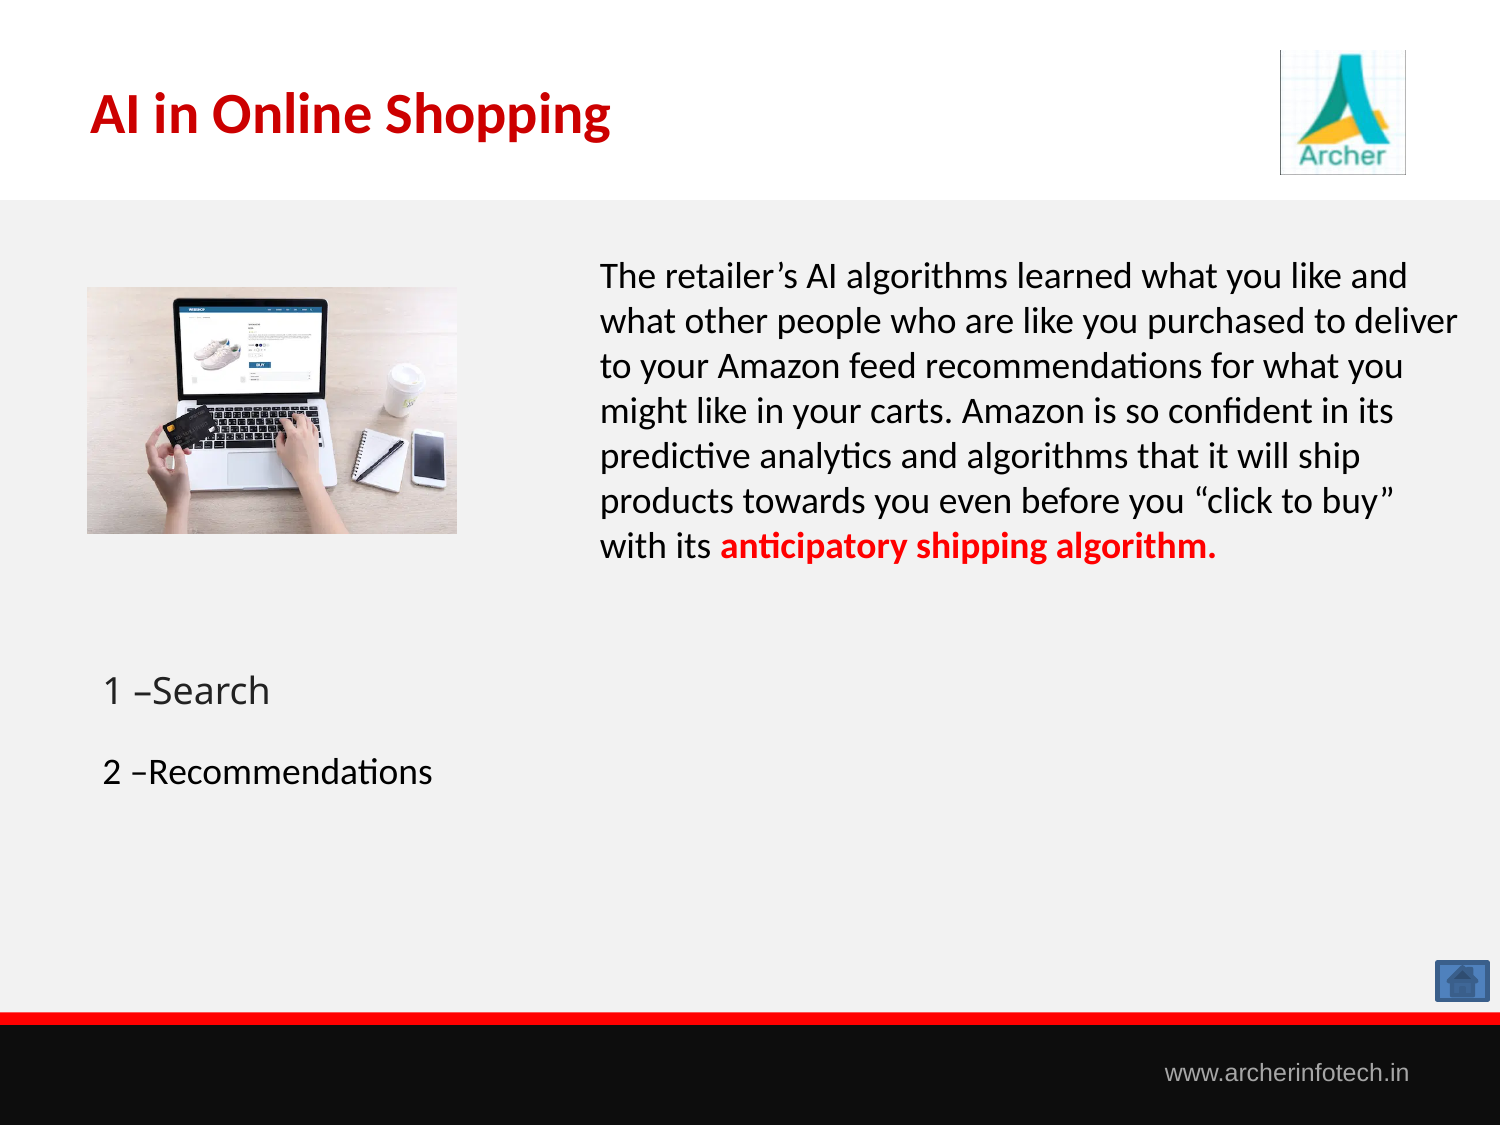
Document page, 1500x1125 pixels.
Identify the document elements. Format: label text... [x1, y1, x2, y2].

text_box [1435, 960, 1490, 1002]
picture [87, 287, 457, 534]
text_box 2 –Recommendations [87, 739, 838, 800]
picture [1280, 50, 1406, 175]
title AI in Online Shopping [75, 45, 725, 175]
text_box The retailer’s AI algorithms learned what you like and what other people who are like you purchased to deliver to your Amazon feed recommendations for what you might like in your carts. Amazon is so confident in its predictive analytics and algorithms that it will ship products towards you even before you “click to buy” with its anticipatory shipping algorithm. [585, 243, 1486, 574]
text_box 1 –Search [87, 659, 838, 719]
